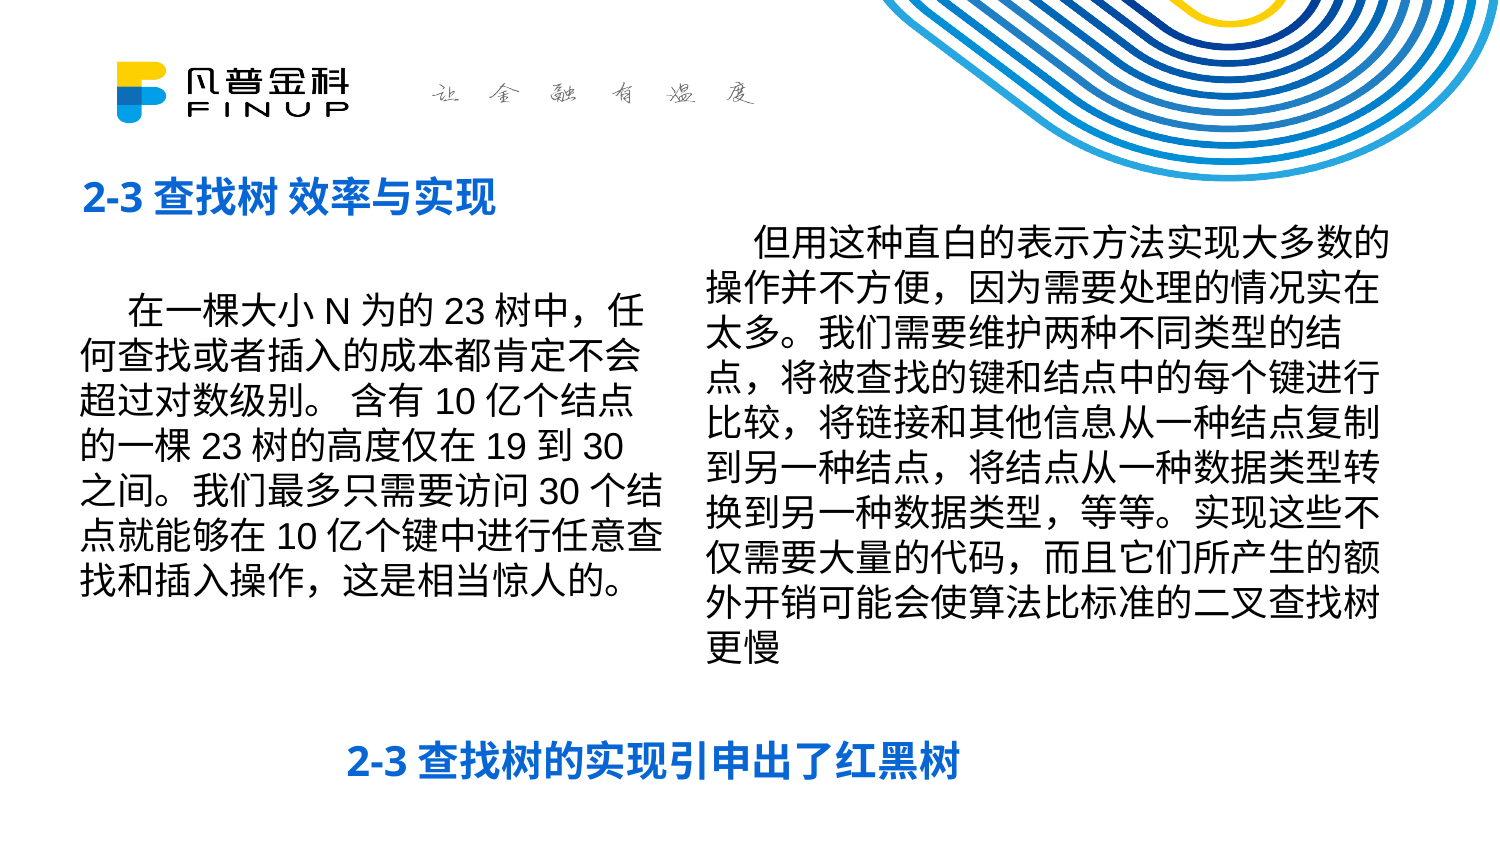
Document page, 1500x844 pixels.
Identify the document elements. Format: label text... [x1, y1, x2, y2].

text_box 2-3查找树的实现引申出了红黑树 [331, 727, 976, 792]
picture [423, 68, 769, 119]
picture [105, 53, 362, 137]
picture [922, 0, 1466, 158]
picture [855, 0, 1500, 195]
text_box ﻿ 在一棵大小N为的23树中，任何查找或者插入的成本都肯定不会超过对数级别。 含有10亿个结点的一棵23树的高度仅在19到30之间。我们最多只需要访问30个结点就能够在10亿个键中进行任意查找和插入操作，这是相当惊人的。 [64, 280, 680, 610]
text_box ﻿ 但用这种直白的表示方法实现大多数的操作并不方便，因为需要处理的情况实在太多。我们需要维护两种不同类型的结点，将被查找的键和结点中的每个键进行比较，将链接和其他信息从一种结点复制到另一种结点，将结点从一种数据类型转换到另一种数据类型，等等。实现这些不仅需要大量的代码，而且它们所产生的额外开销可能会使算法比标准的二叉查找树更慢 [690, 211, 1424, 677]
text_box 2-3查找树 效率与实现 [67, 163, 513, 229]
